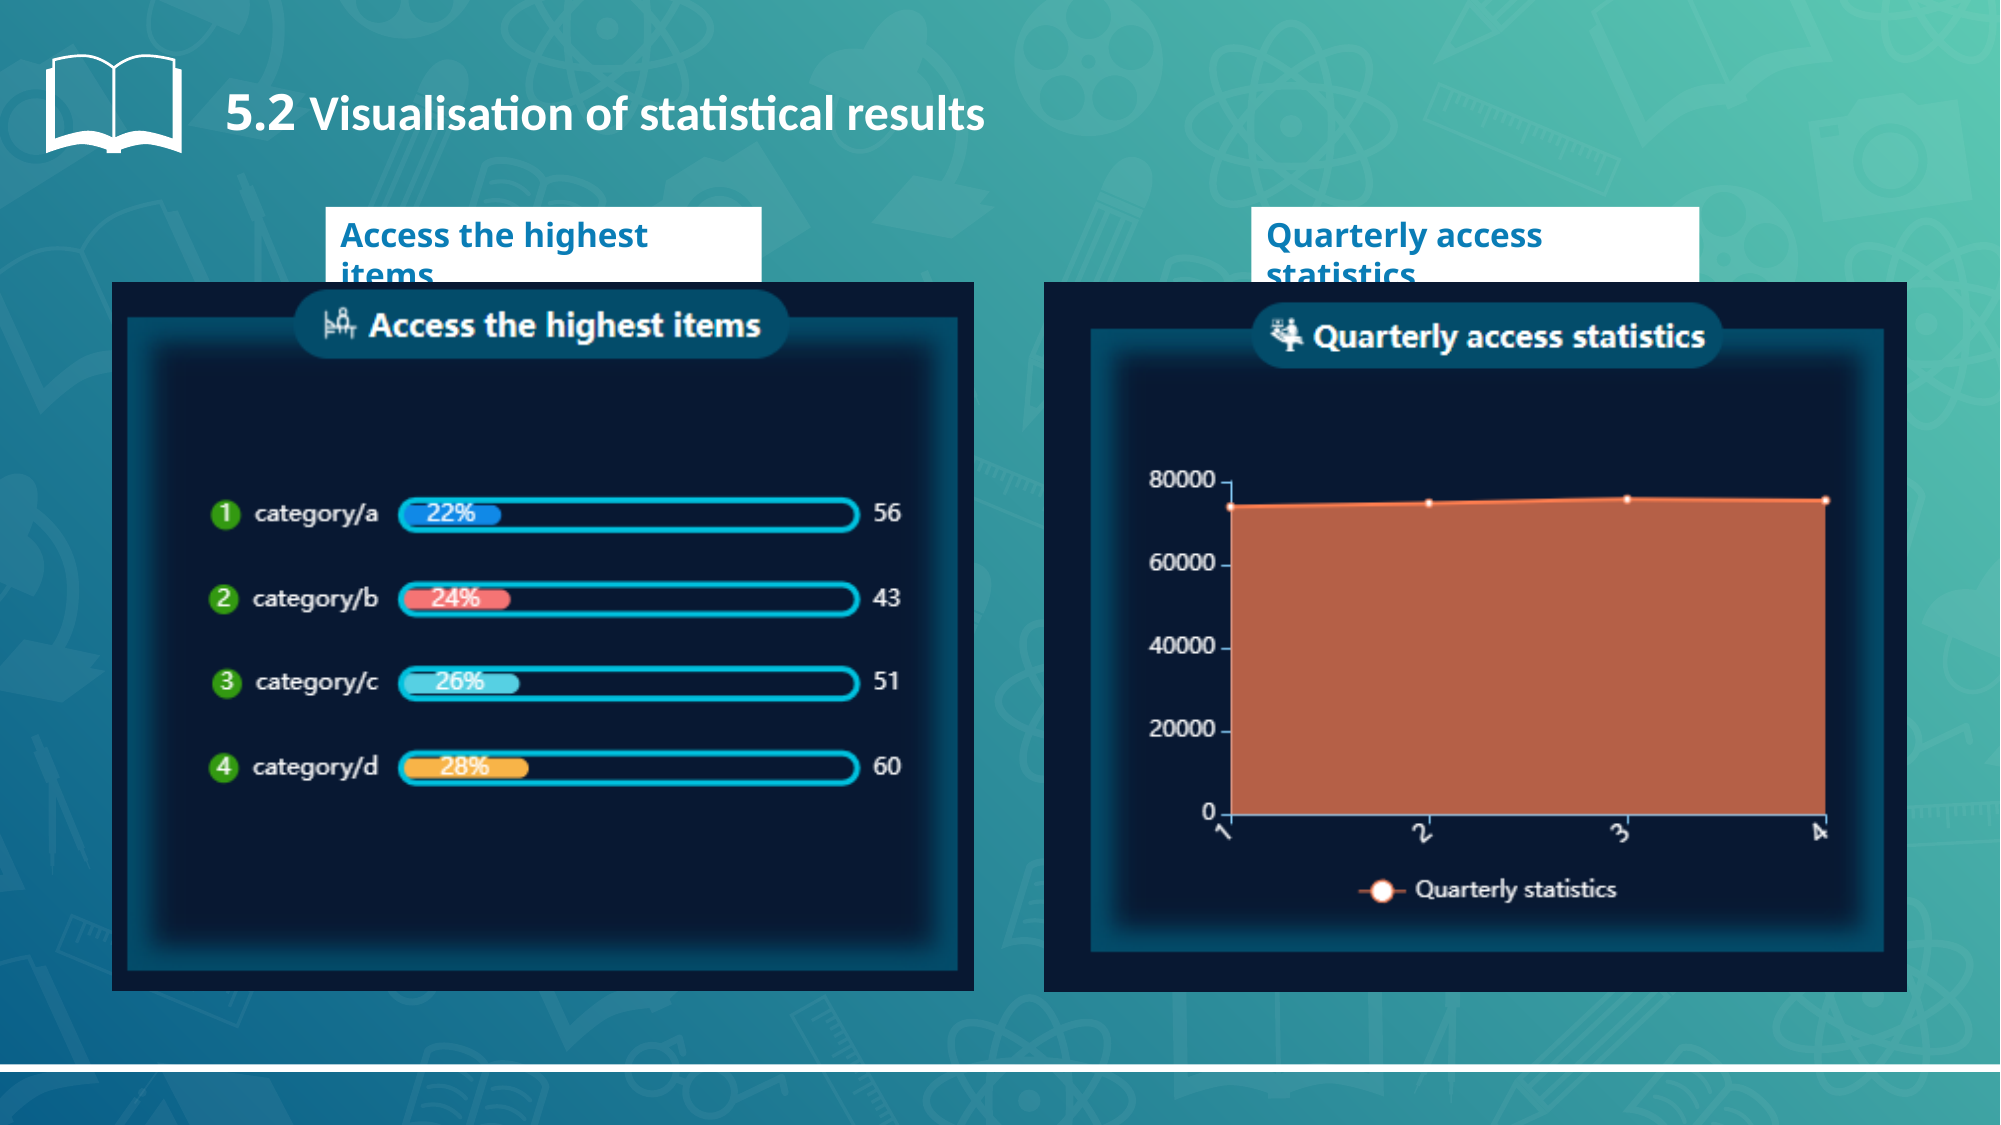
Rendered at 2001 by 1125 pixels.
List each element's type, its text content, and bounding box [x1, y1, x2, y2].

picture [1044, 282, 1907, 992]
text_box Access the highest items [325, 206, 762, 282]
text_box Quarterly access statistics [1251, 206, 1700, 282]
list 5.2 Visualisation of statistical results [209, 41, 1860, 162]
picture [111, 282, 974, 991]
